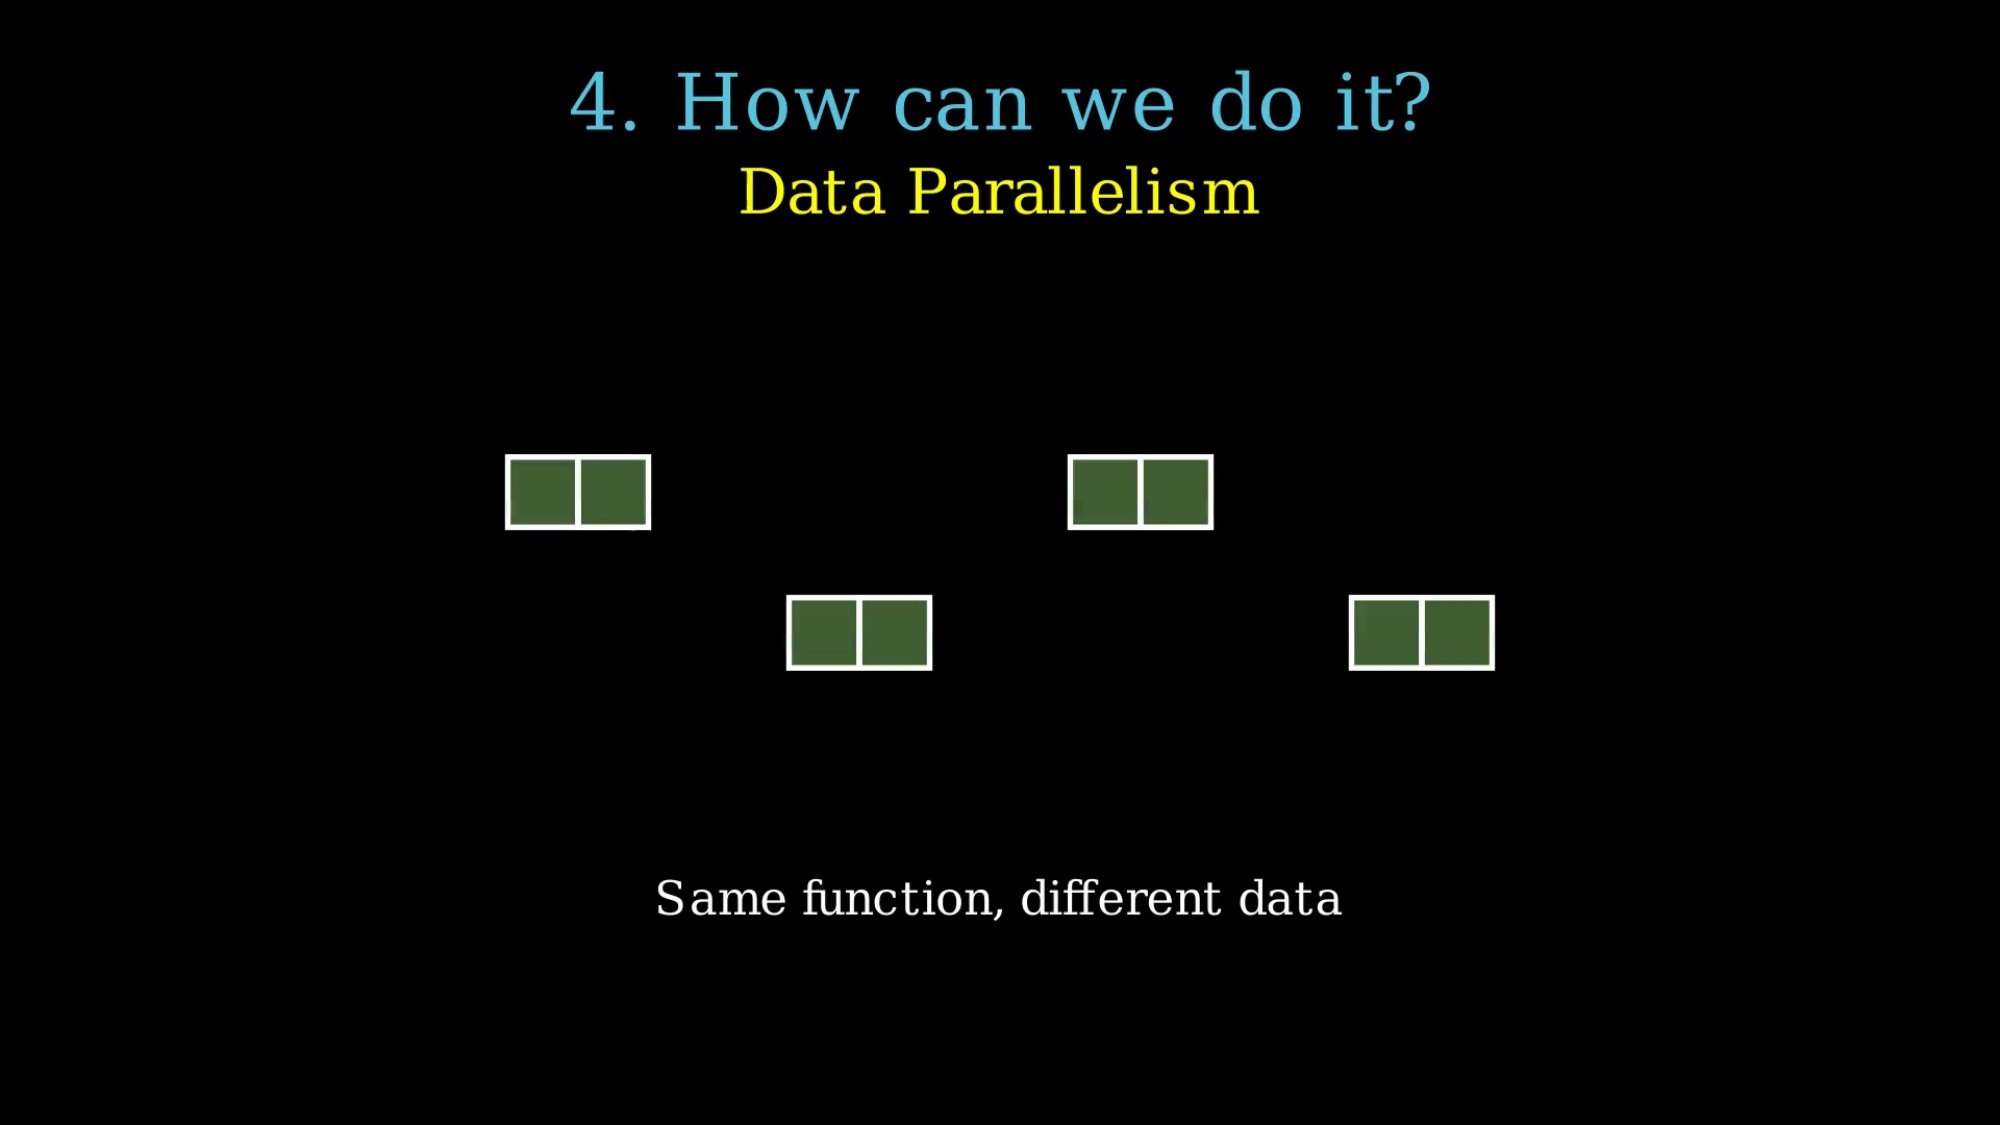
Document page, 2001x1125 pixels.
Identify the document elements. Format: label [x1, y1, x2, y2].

text_box [0, 0, 2000, 1125]
